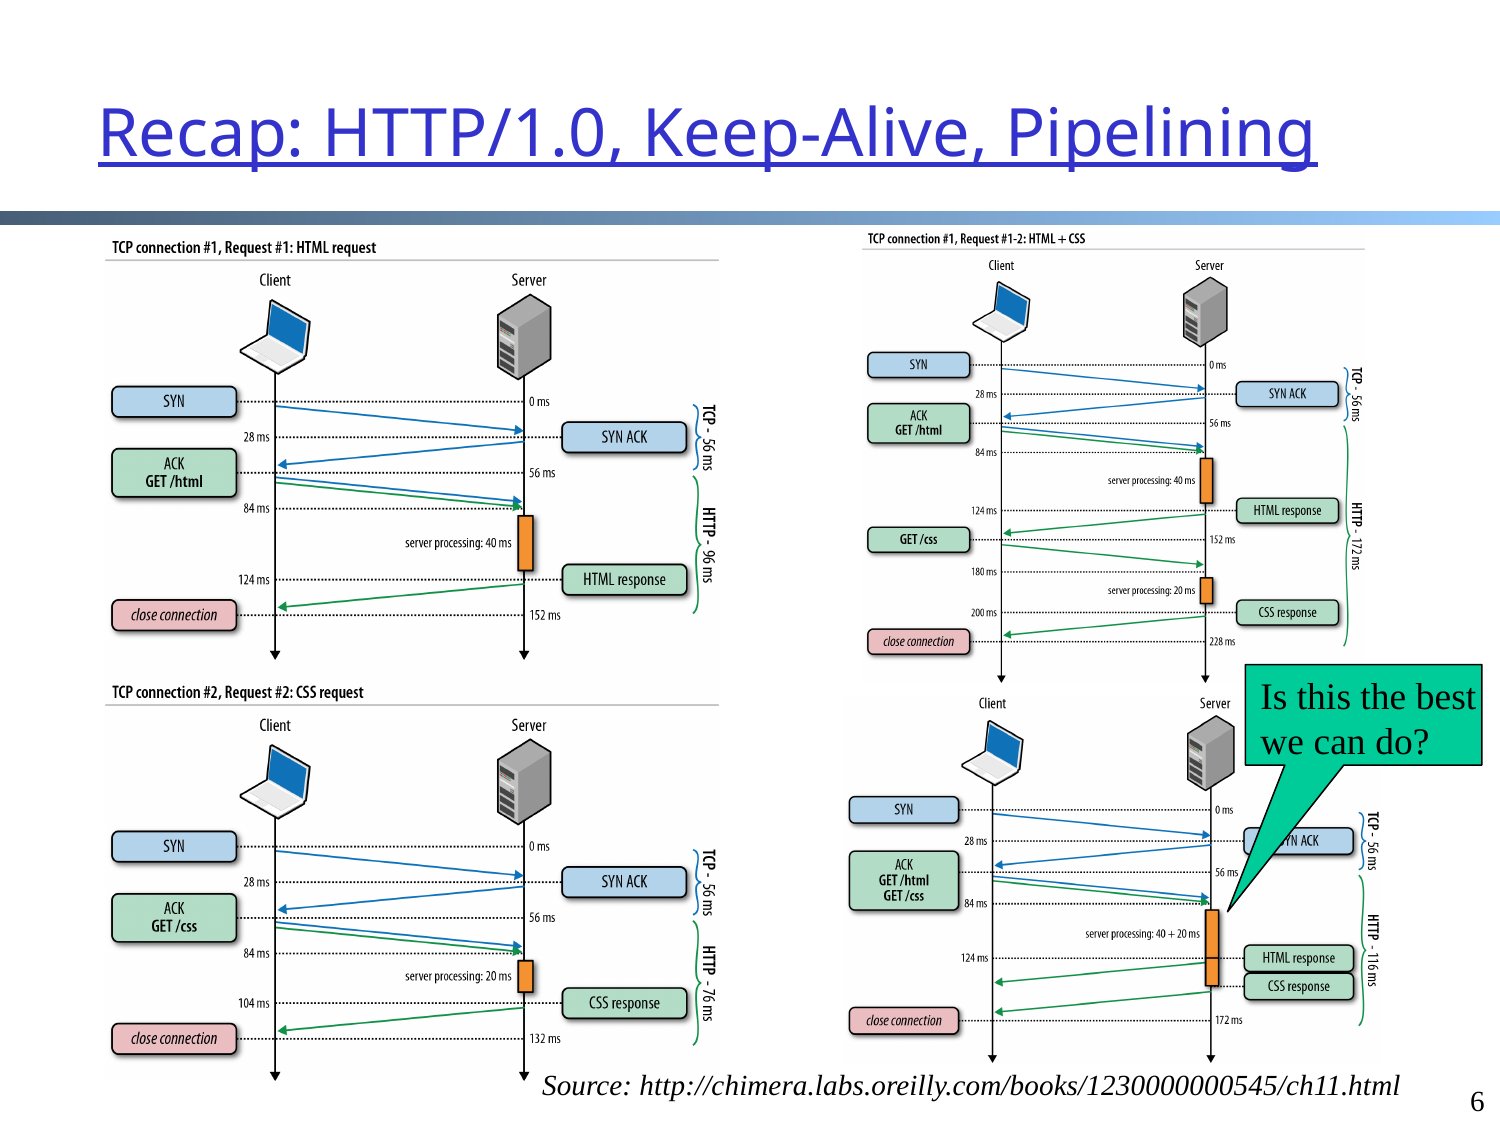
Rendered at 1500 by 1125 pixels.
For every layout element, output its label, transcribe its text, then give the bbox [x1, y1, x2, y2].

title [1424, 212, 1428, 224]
picture [104, 238, 719, 1081]
picture [844, 695, 1381, 1063]
slide_number 6 [1150, 1049, 1500, 1125]
text_box Is this the best we can do? [1245, 664, 1482, 766]
title Recap: HTTP/1.0, Keep-Alive, Pipelining [82, 61, 1358, 199]
text_box Source: http://chimera.labs.oreilly.com/books/1230000000545/ch11.html [241, 1059, 1417, 1109]
picture [862, 230, 1365, 683]
